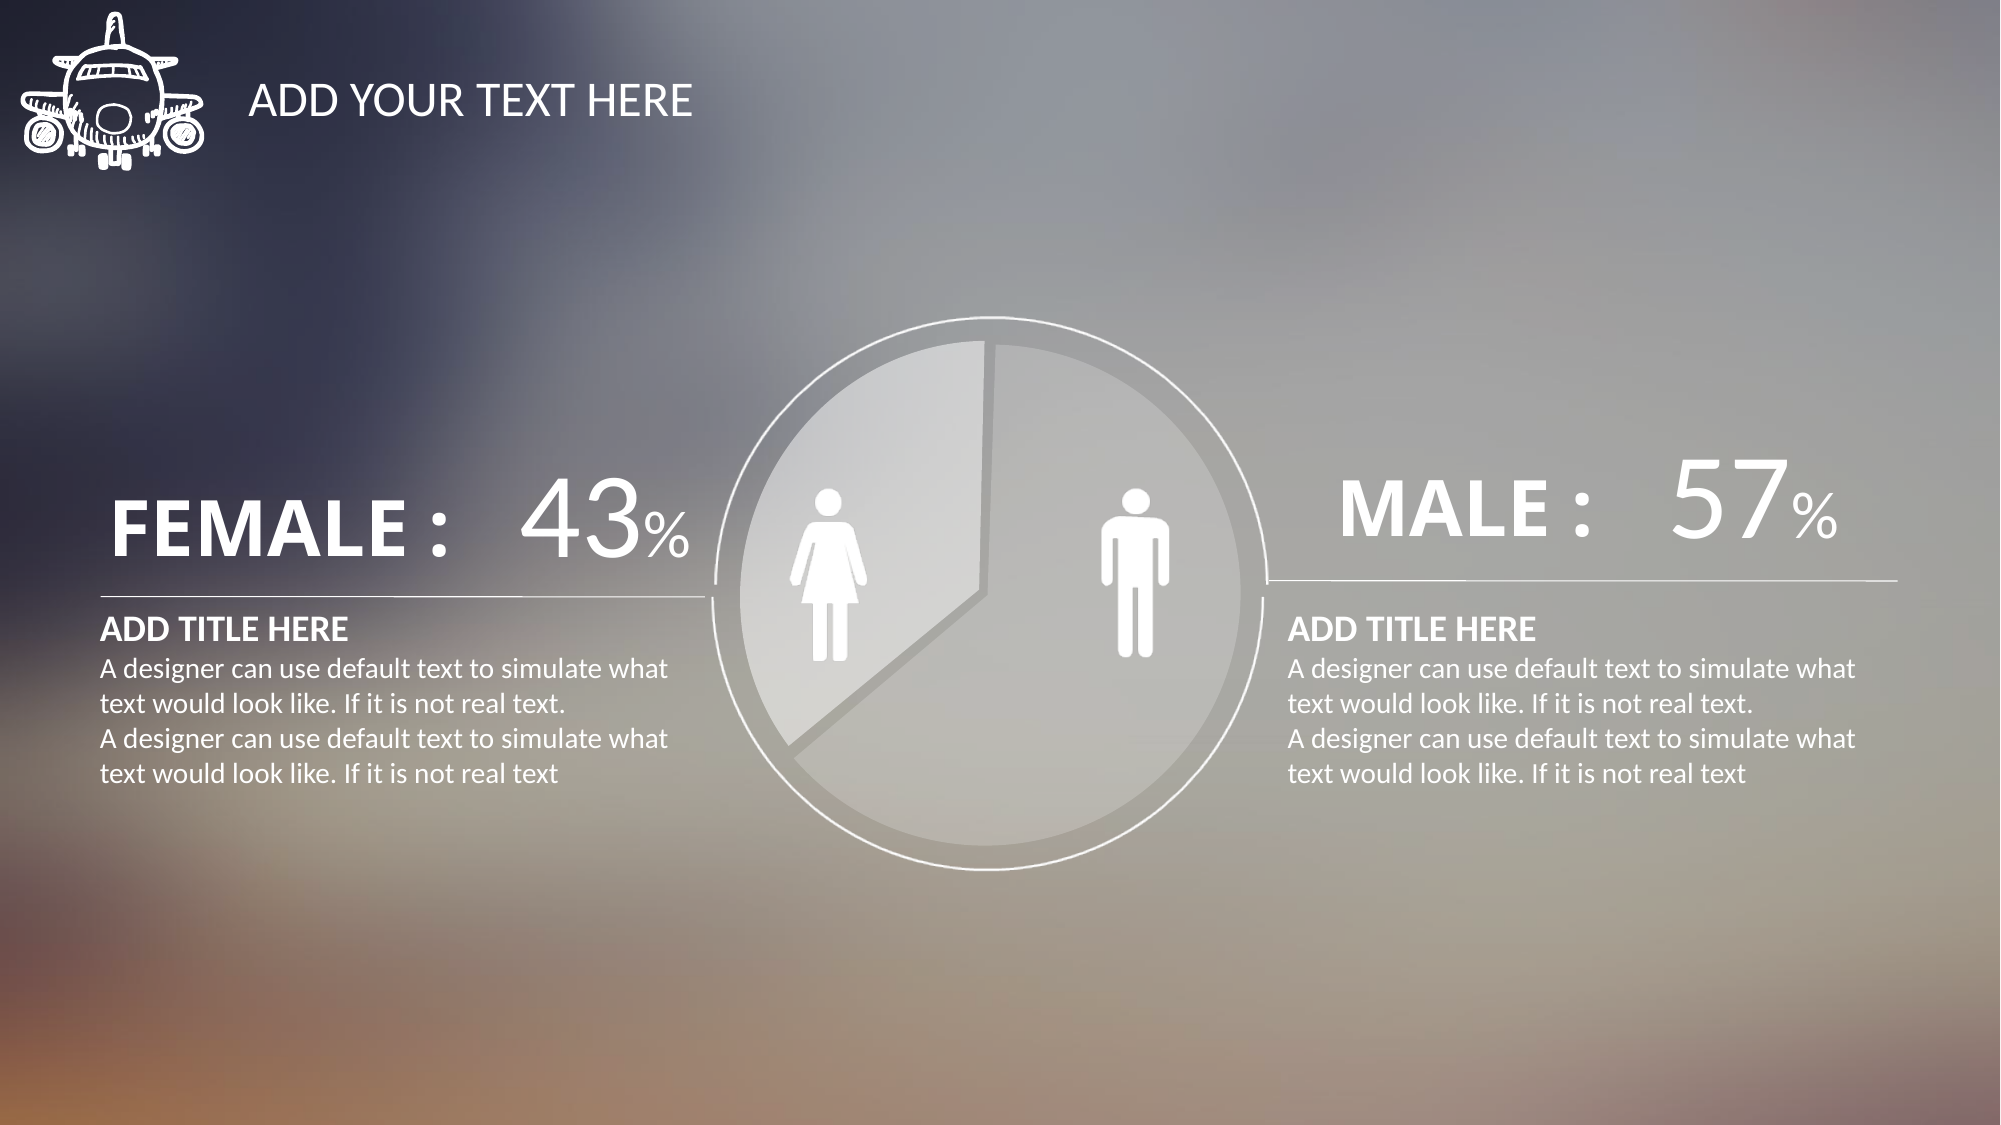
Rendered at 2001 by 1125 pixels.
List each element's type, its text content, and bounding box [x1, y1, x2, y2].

picture [0, 0, 2001, 1125]
text_box 57% [1652, 409, 1887, 571]
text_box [21, 12, 723, 170]
text_box FEMALE : [93, 471, 504, 580]
text_box 43% [504, 428, 710, 590]
text_box MALE : [1321, 450, 1652, 559]
text_box ADD TITLE HERE A designer can use default text to simulate what text would look like. If it is not real text. A designer can use default text to simulate what text would look like. If it is not real text [1272, 596, 1898, 847]
text_box ADD TITLE HERE A designer can use default text to simulate what text would look like. If it is not real text. A designer can use default text to simulate what text would look like. If it is not real text [85, 596, 710, 847]
